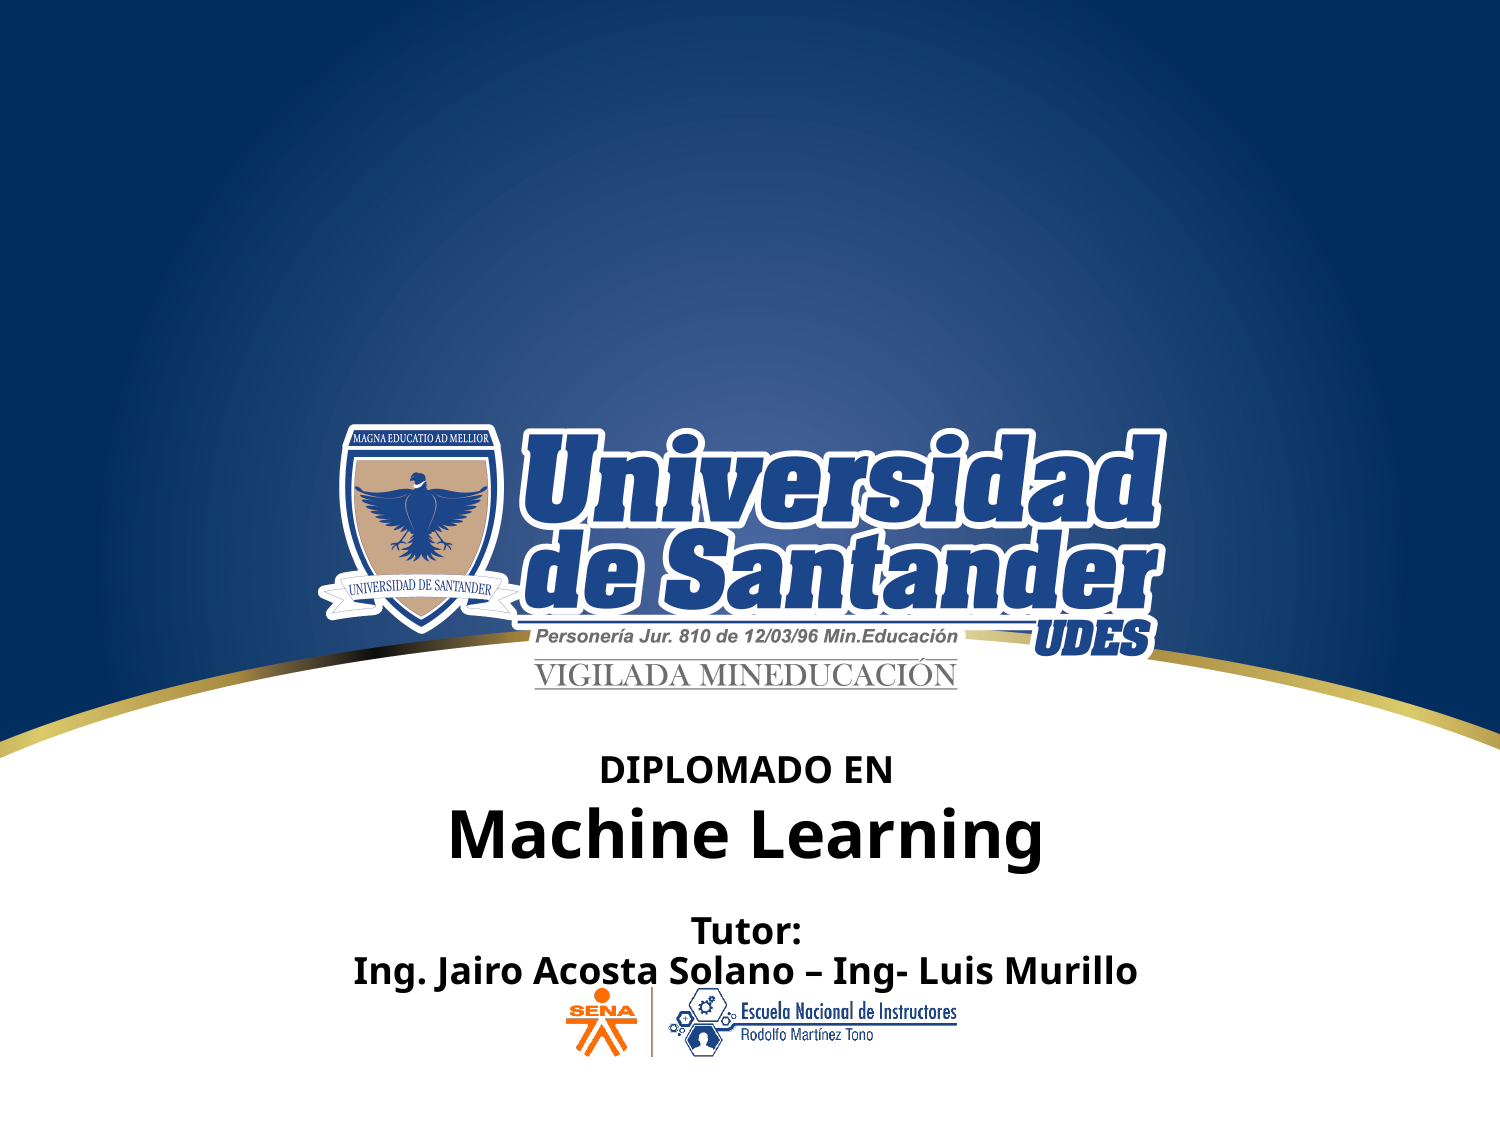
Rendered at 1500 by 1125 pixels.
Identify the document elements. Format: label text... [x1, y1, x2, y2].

text_box DIPLOMADO EN Machine Learning Tutor: Ing. Jairo Acosta Solano – Ing- Luis Murillo [38, 708, 1455, 961]
picture [0, 0, 1500, 1125]
